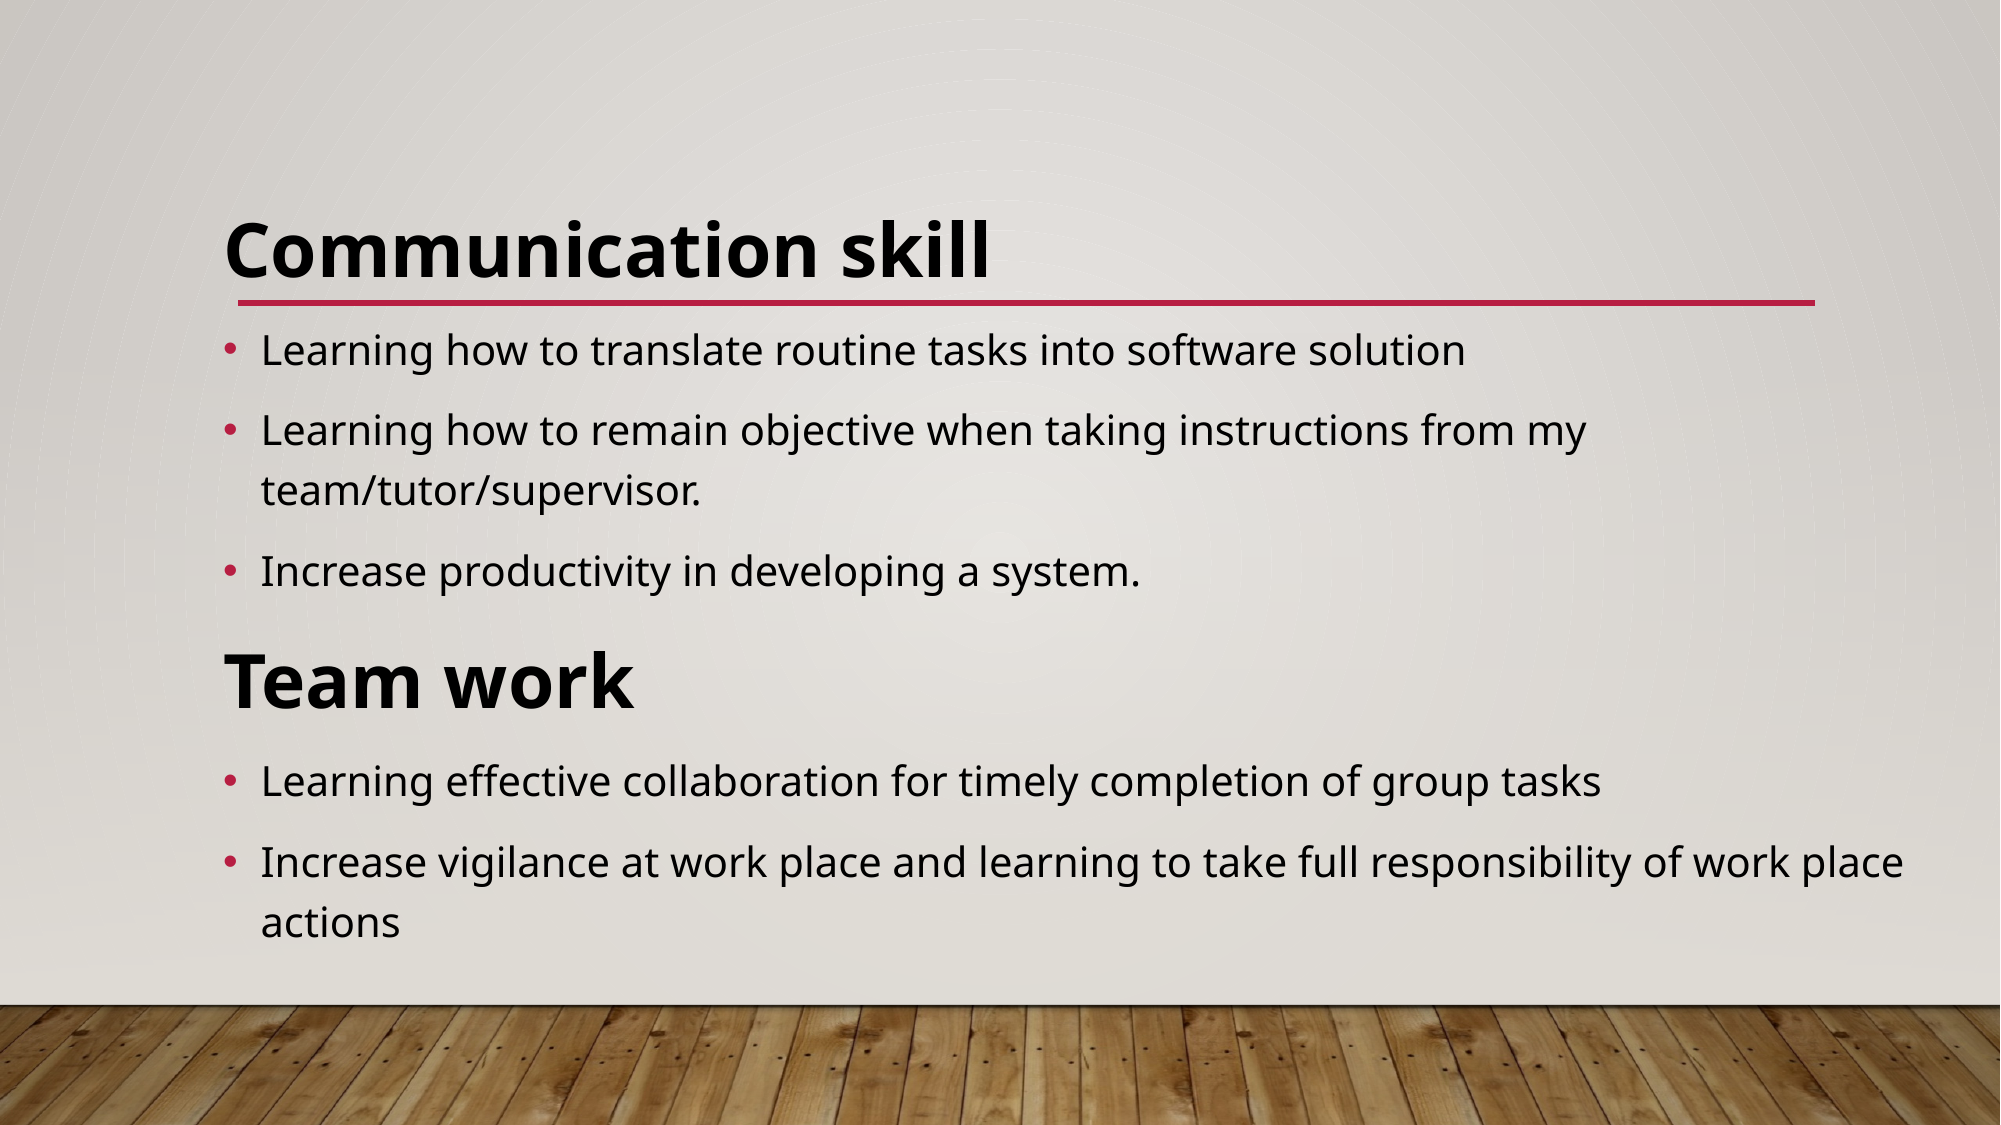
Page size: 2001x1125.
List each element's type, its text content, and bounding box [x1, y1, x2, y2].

picture [0, 1005, 2000, 1125]
list Communication skill Learning how to translate routine tasks into software solution Learning how to remain objective when taking instructions from my team/tutor/supervisor. Increase productivity in developing a system. Team work Learning effective collaboration for timely completion of group tasks Increase vigilance at work place and learning to take full responsibility of work place actions [208, 176, 1934, 970]
